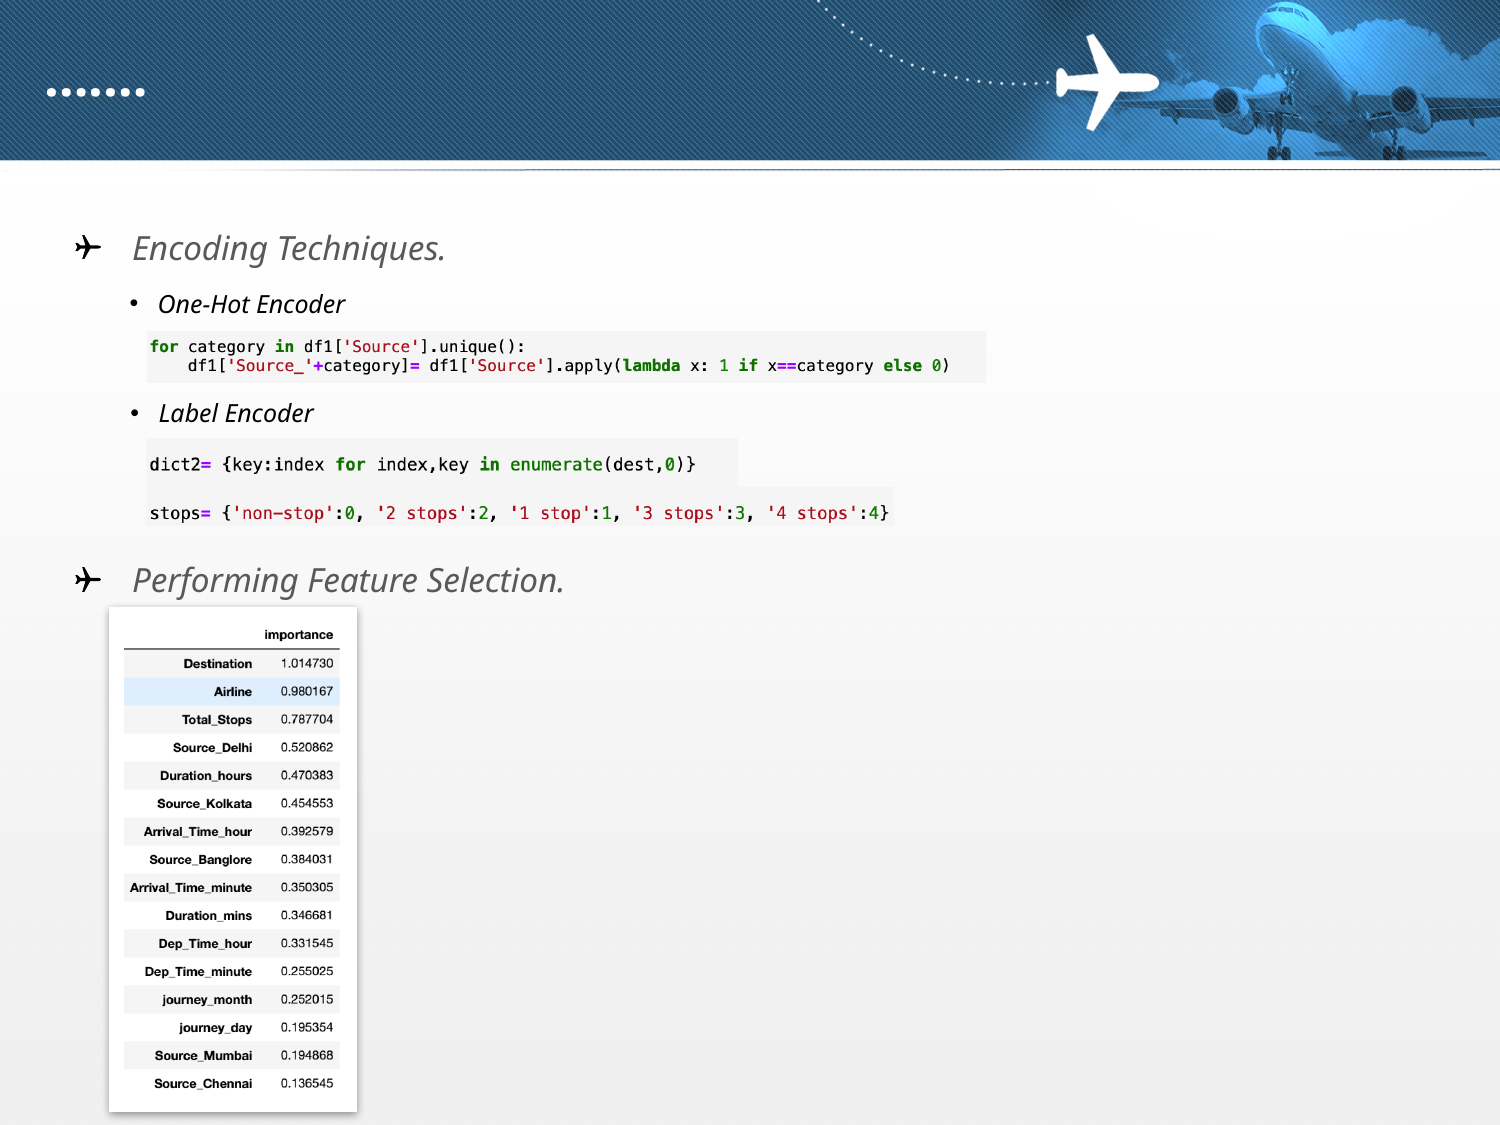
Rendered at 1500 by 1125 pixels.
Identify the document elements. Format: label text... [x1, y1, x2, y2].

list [146, 331, 987, 383]
text_box Performing Feature Selection. [60, 552, 1440, 612]
text_box Label Encoder [115, 390, 447, 436]
text_box Encoding Techniques. [60, 219, 1440, 279]
picture [0, 0, 1500, 1125]
title ….… [29, 14, 1287, 146]
text_box One-Hot Encoder [114, 280, 446, 326]
